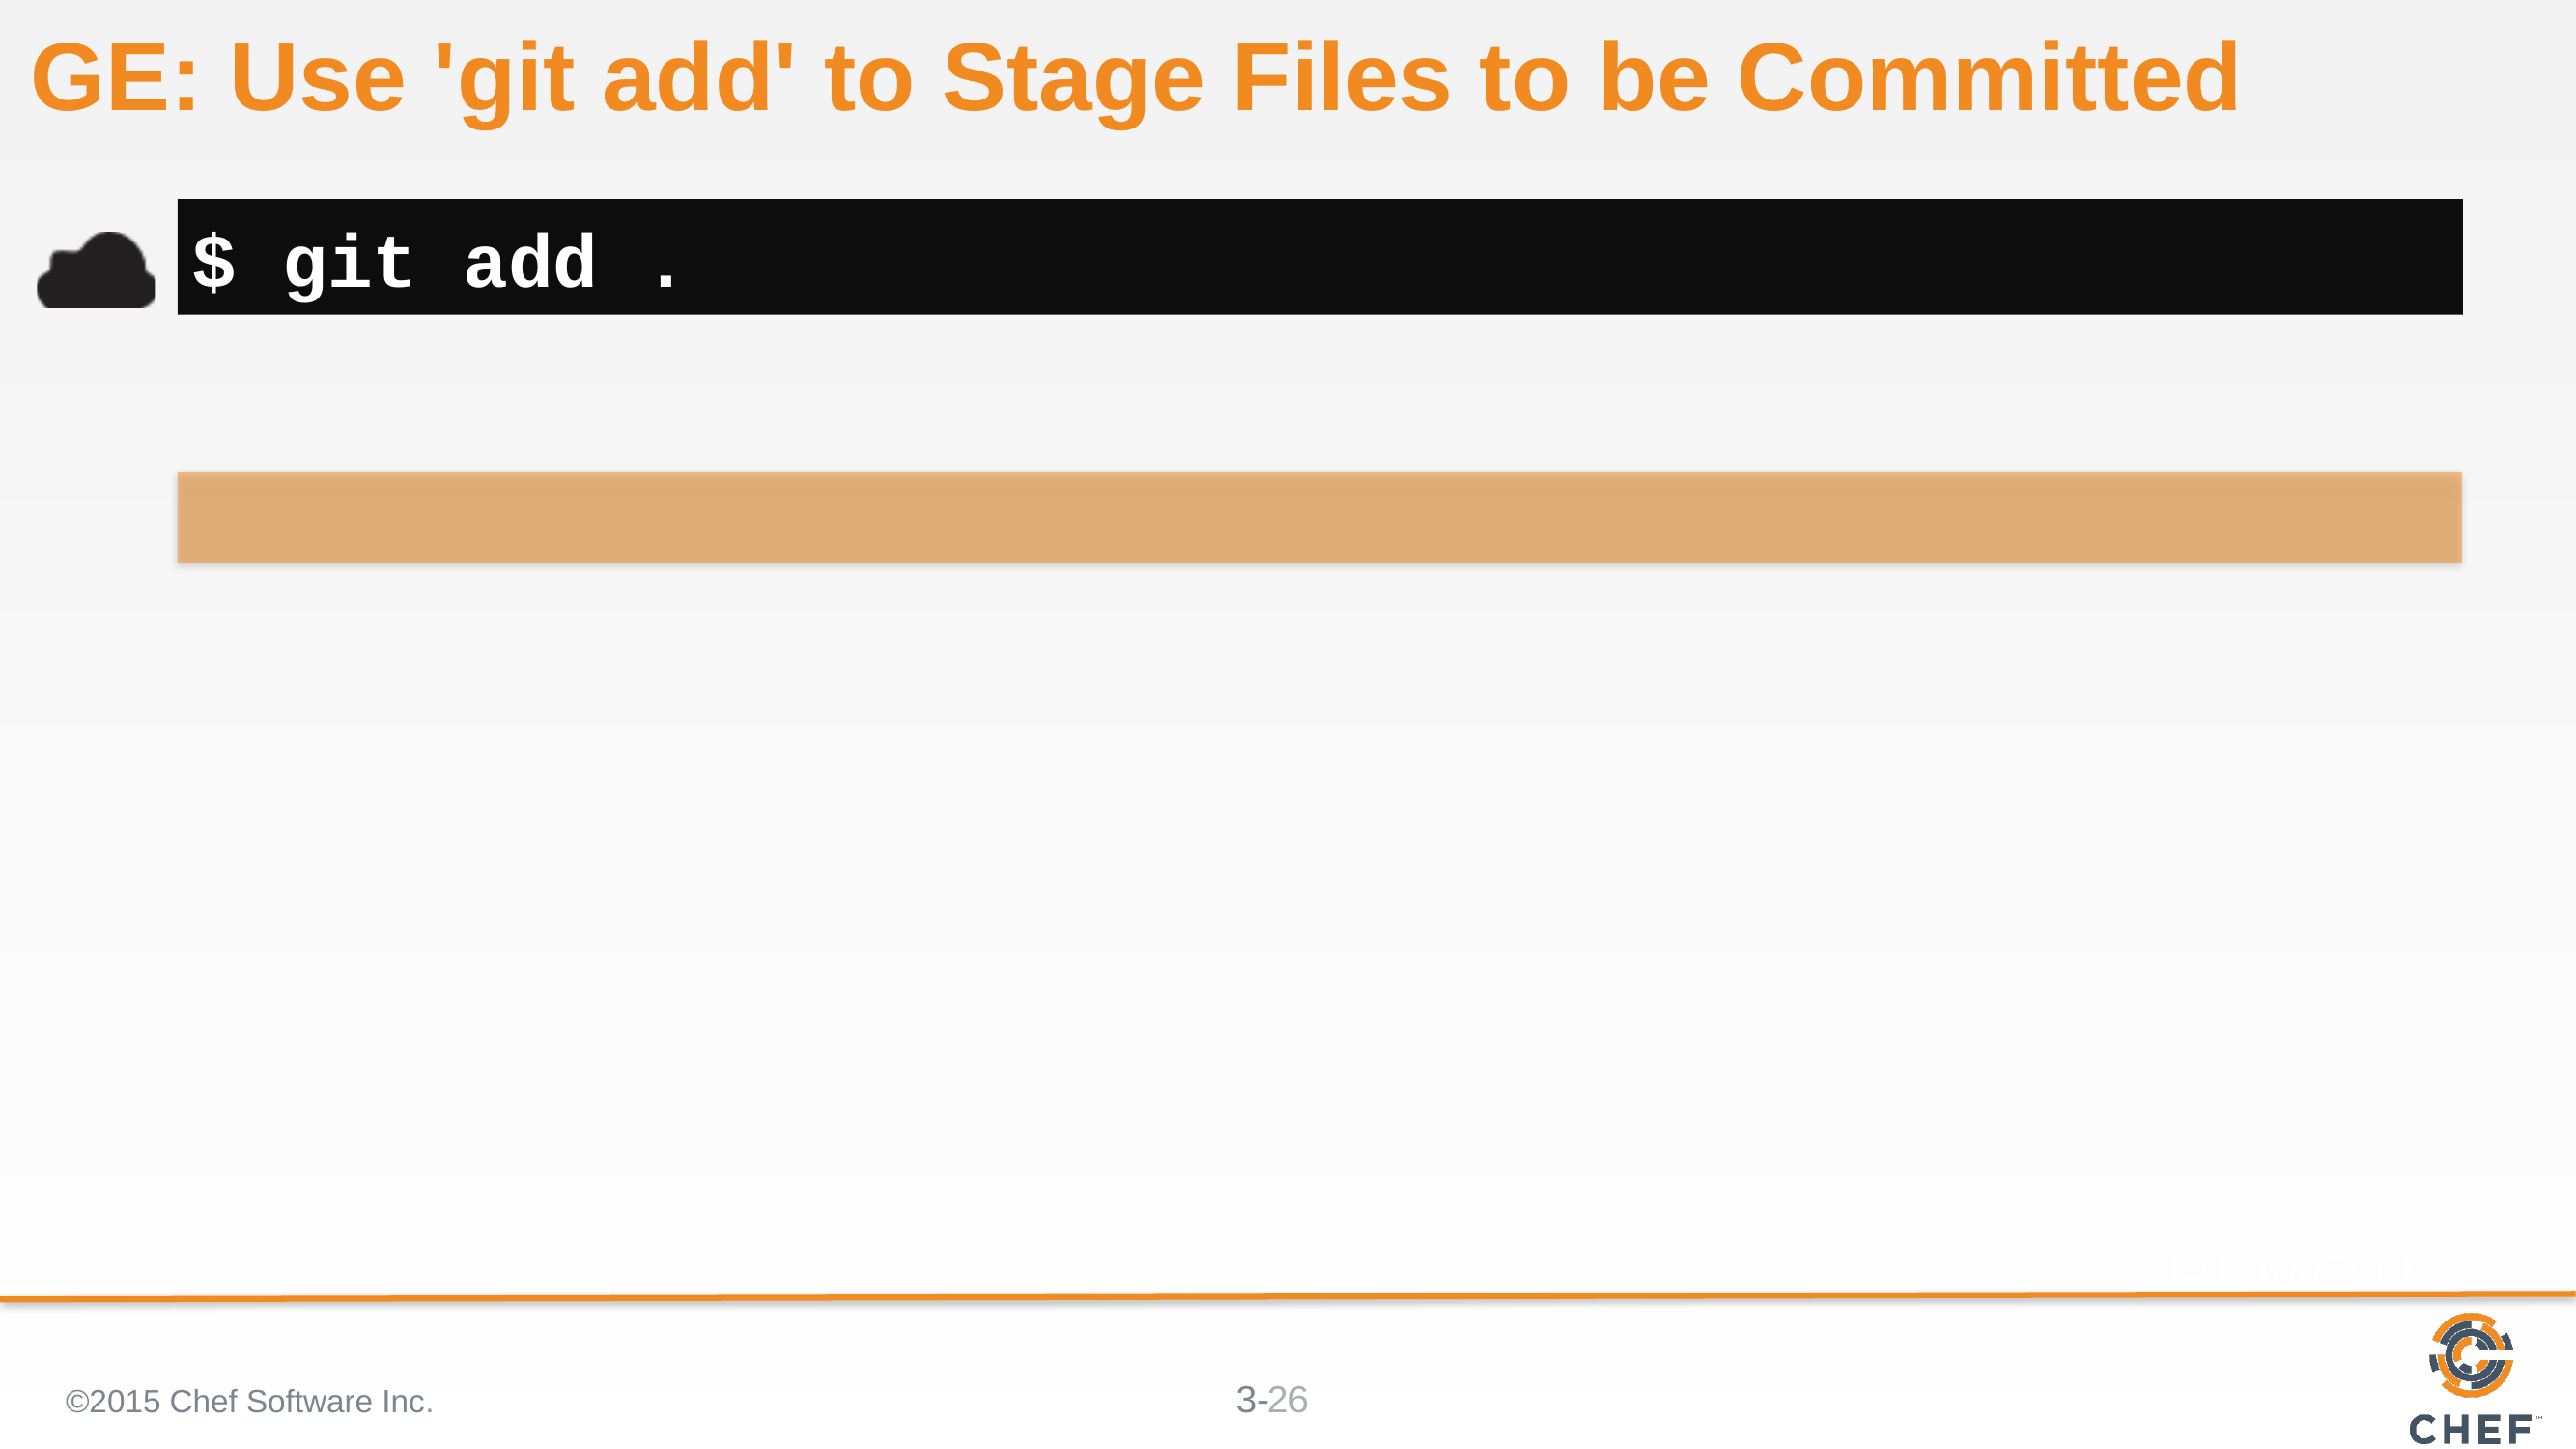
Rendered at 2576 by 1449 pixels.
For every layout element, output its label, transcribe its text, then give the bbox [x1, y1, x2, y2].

picture [2399, 1297, 2550, 1449]
title GE: Use 'git add' to Stage Files to be Committed [30, 26, 2576, 199]
slide_number 26 [998, 1359, 1578, 1437]
list $ git add . [177, 199, 2463, 315]
footer ©2015 Chef Software Inc. [51, 1359, 952, 1440]
